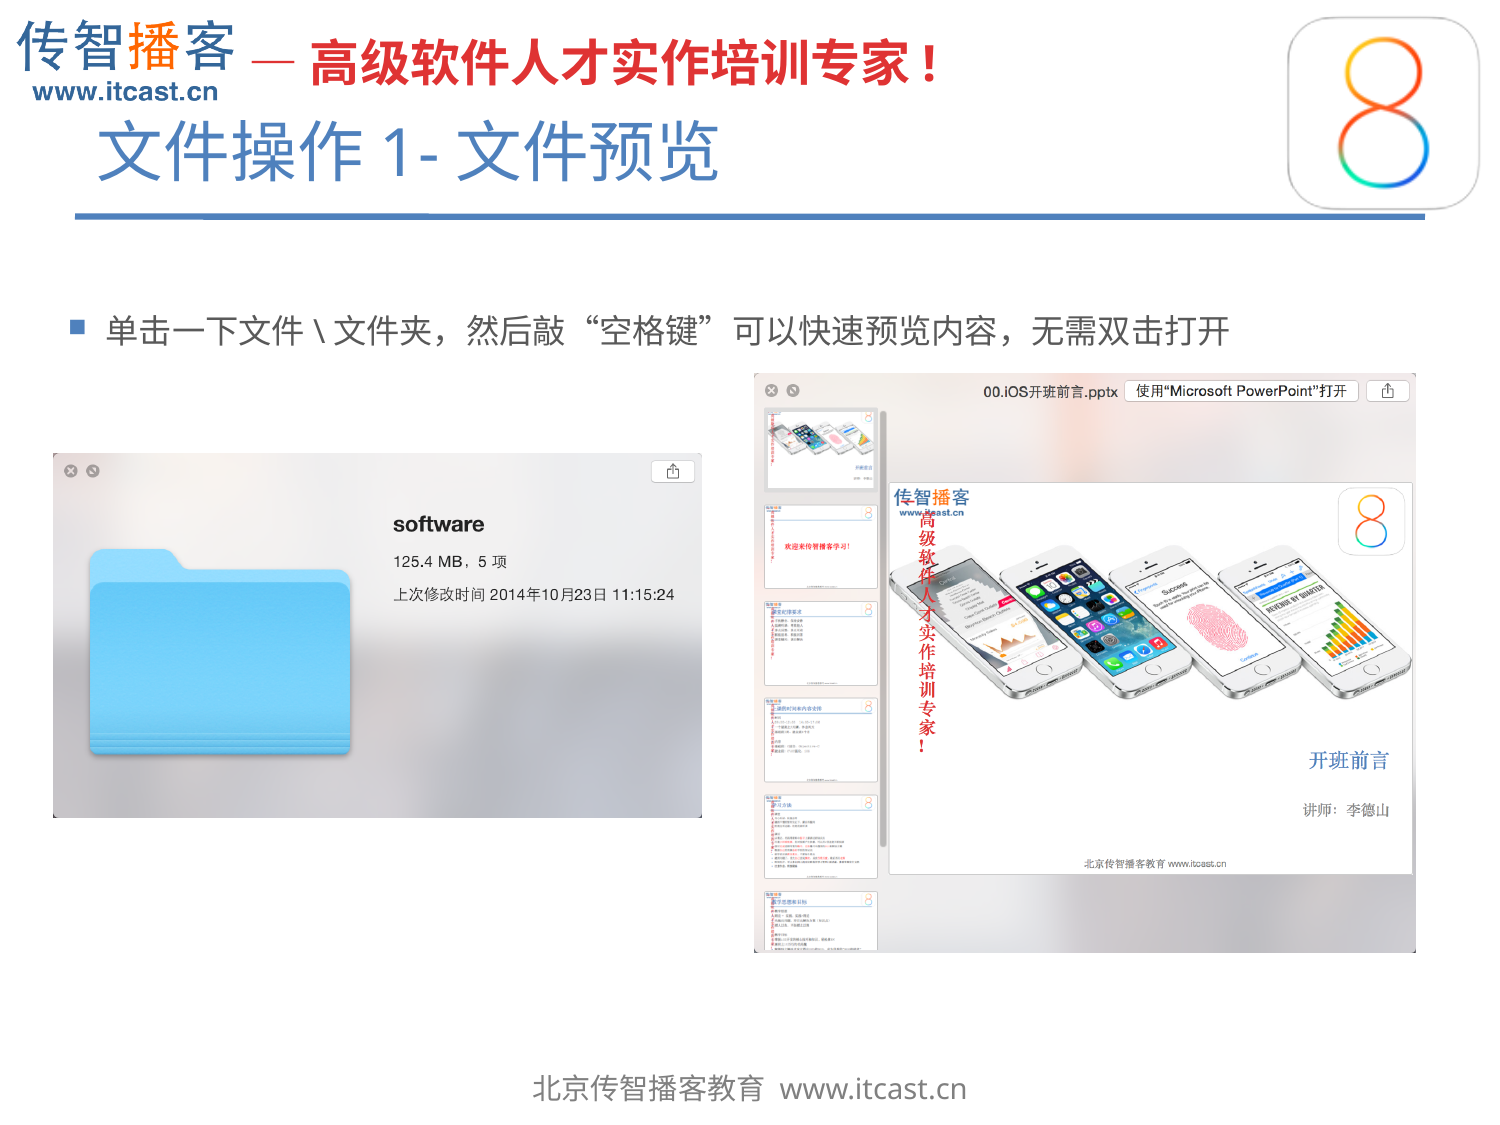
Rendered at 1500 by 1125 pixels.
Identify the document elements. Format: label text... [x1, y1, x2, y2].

picture [1270, 0, 1497, 227]
title 文件操作1-文件预览 [81, 102, 1416, 238]
list 单击一下文件\文件夹，然后敲“空格键”可以快速预览内容，无需双击打开 [53, 302, 1412, 374]
picture [52, 453, 703, 819]
picture [16, 19, 234, 101]
picture [753, 372, 1416, 954]
